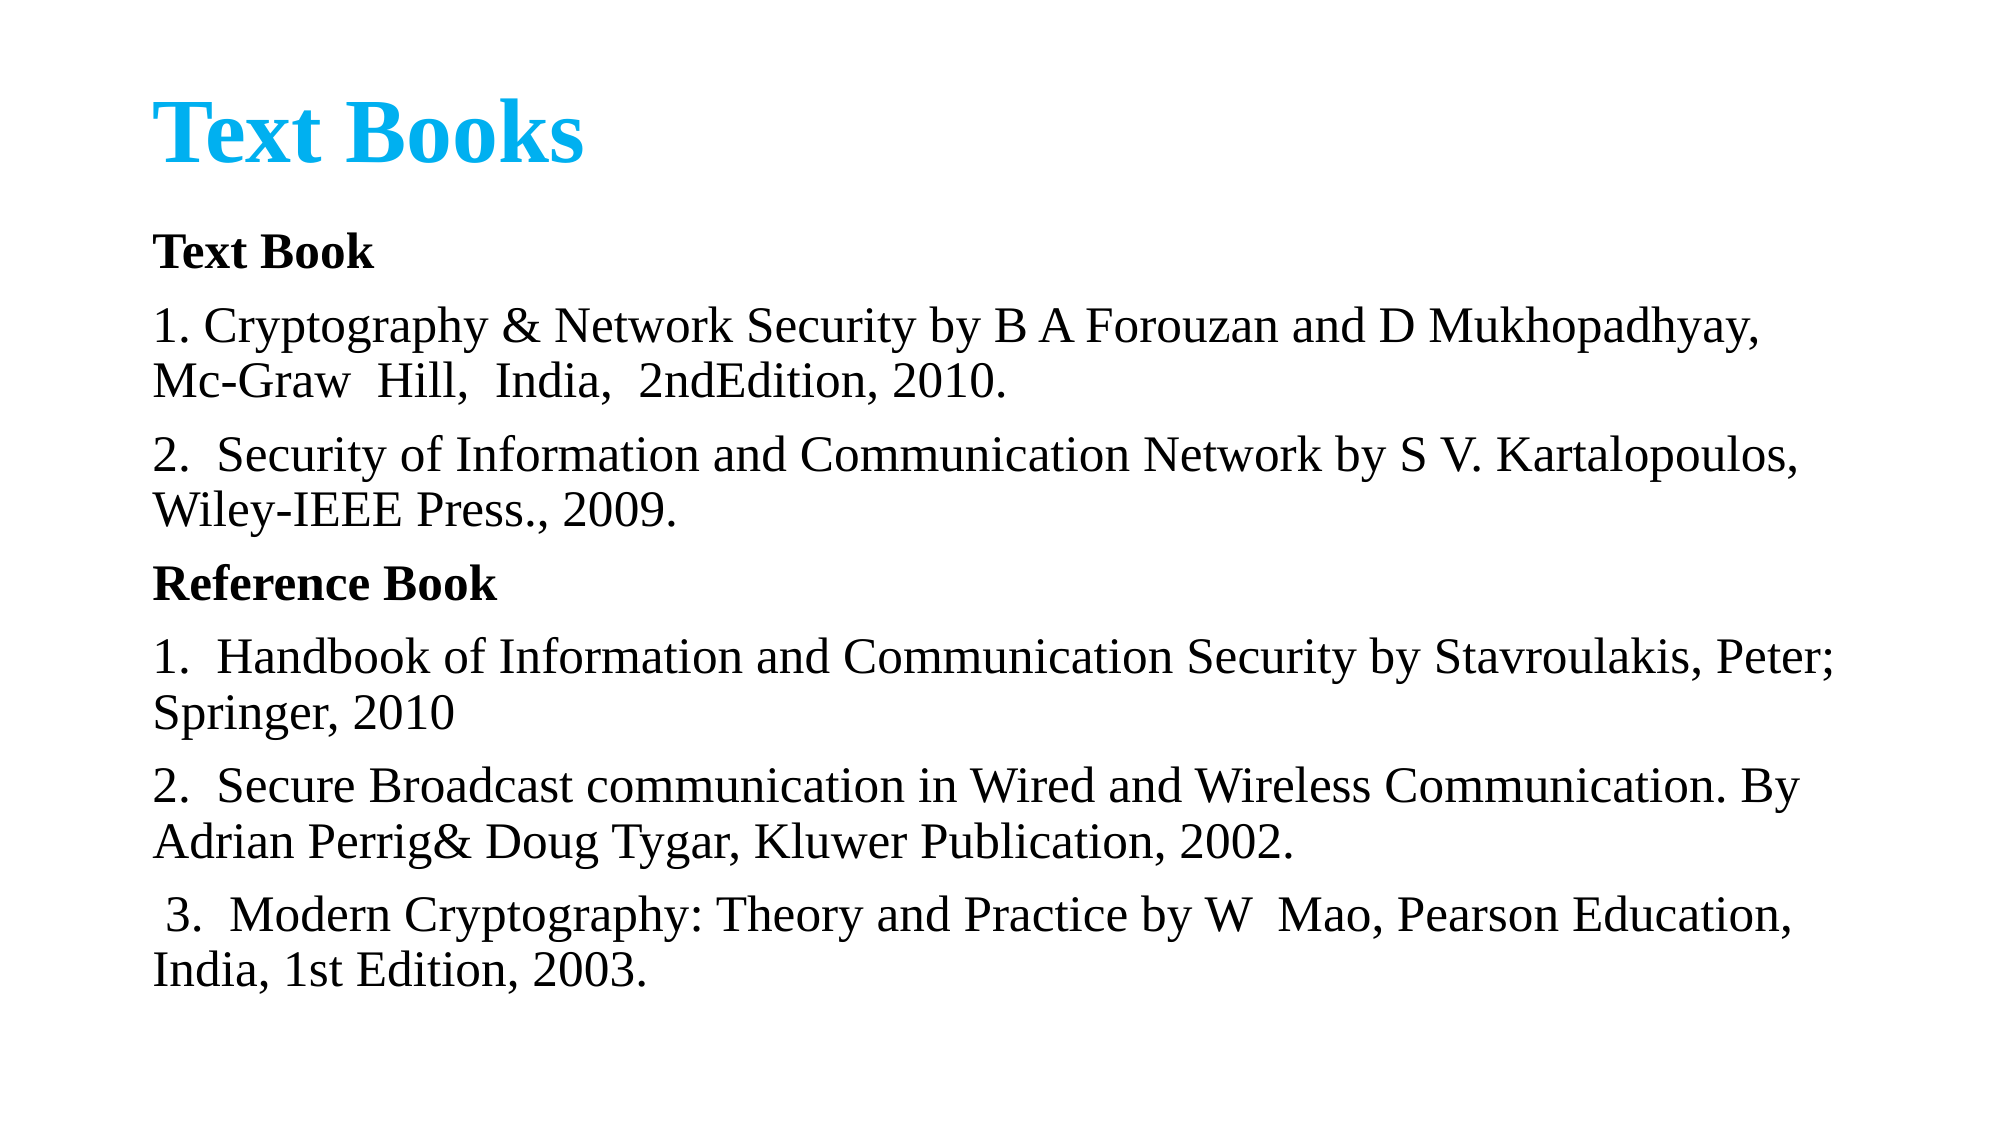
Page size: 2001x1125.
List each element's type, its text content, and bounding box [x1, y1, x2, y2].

title Text Books [137, 59, 1863, 206]
list Text Book 1. Cryptography & Network Security by B A Forouzan and D Mukhopadhyay, Mc-Graw Hill, India, 2ndEdition, 2010. 2. Security of Information and Communication Network by S V. Kartalopoulos, Wiley-IEEE Press., 2009. Reference Book 1. Handbook of Information and Communication Security by Stavroulakis, Peter; Springer, 2010 2. Secure Broadcast communication in Wired and Wireless Communication. By Adrian Perrig& Doug Tygar, Kluwer Publication, 2002. 3. Modern Cryptography: Theory and Practice by W Mao, Pearson Education, India, 1st Edition, 2003. [137, 217, 1863, 1014]
